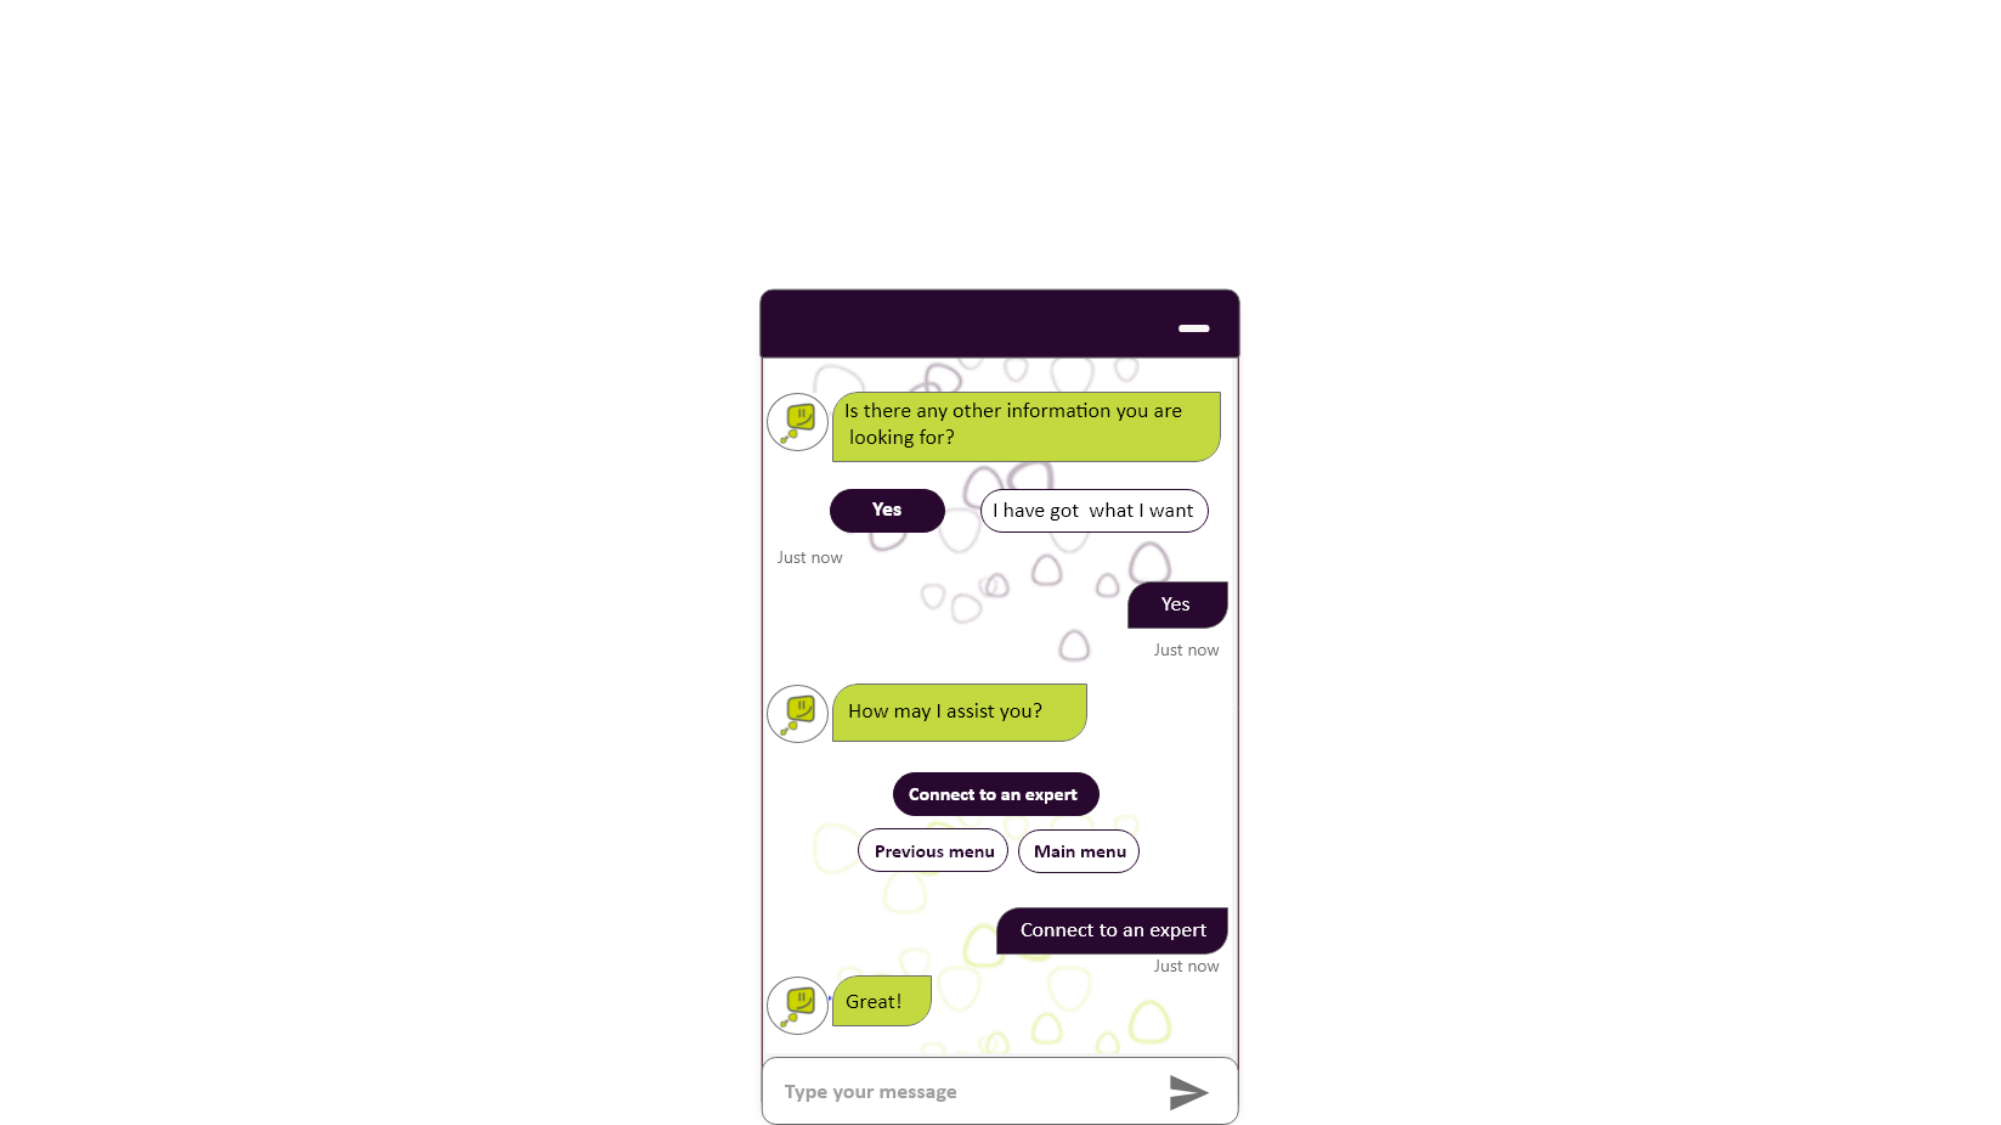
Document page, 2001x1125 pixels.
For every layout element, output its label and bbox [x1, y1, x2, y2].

picture [739, 0, 1260, 1125]
